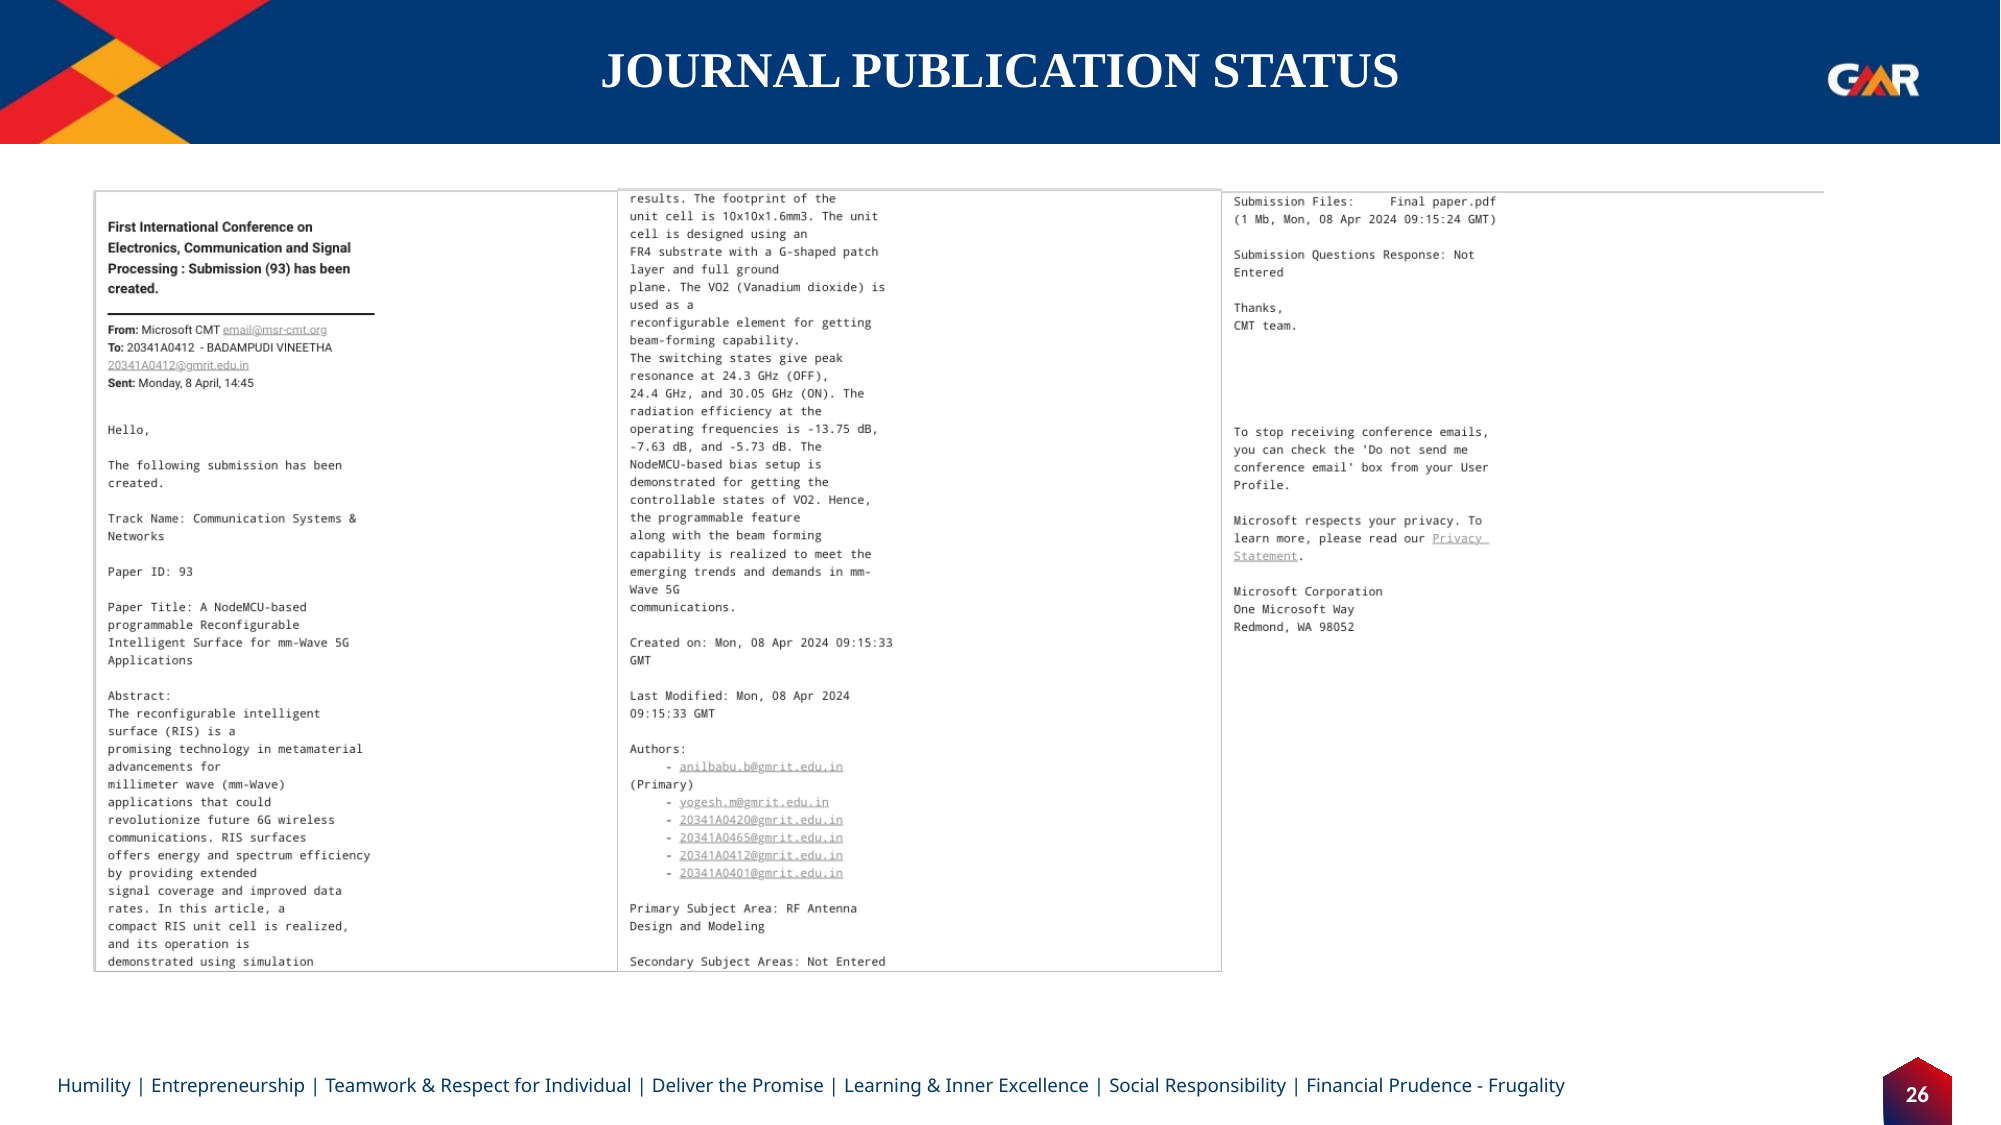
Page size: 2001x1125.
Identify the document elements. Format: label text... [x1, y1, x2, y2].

picture [1825, 0, 2000, 144]
picture [93, 188, 1824, 972]
title JOURNAL PUBLICATION STATUS [174, 0, 1825, 144]
picture [0, 0, 174, 144]
